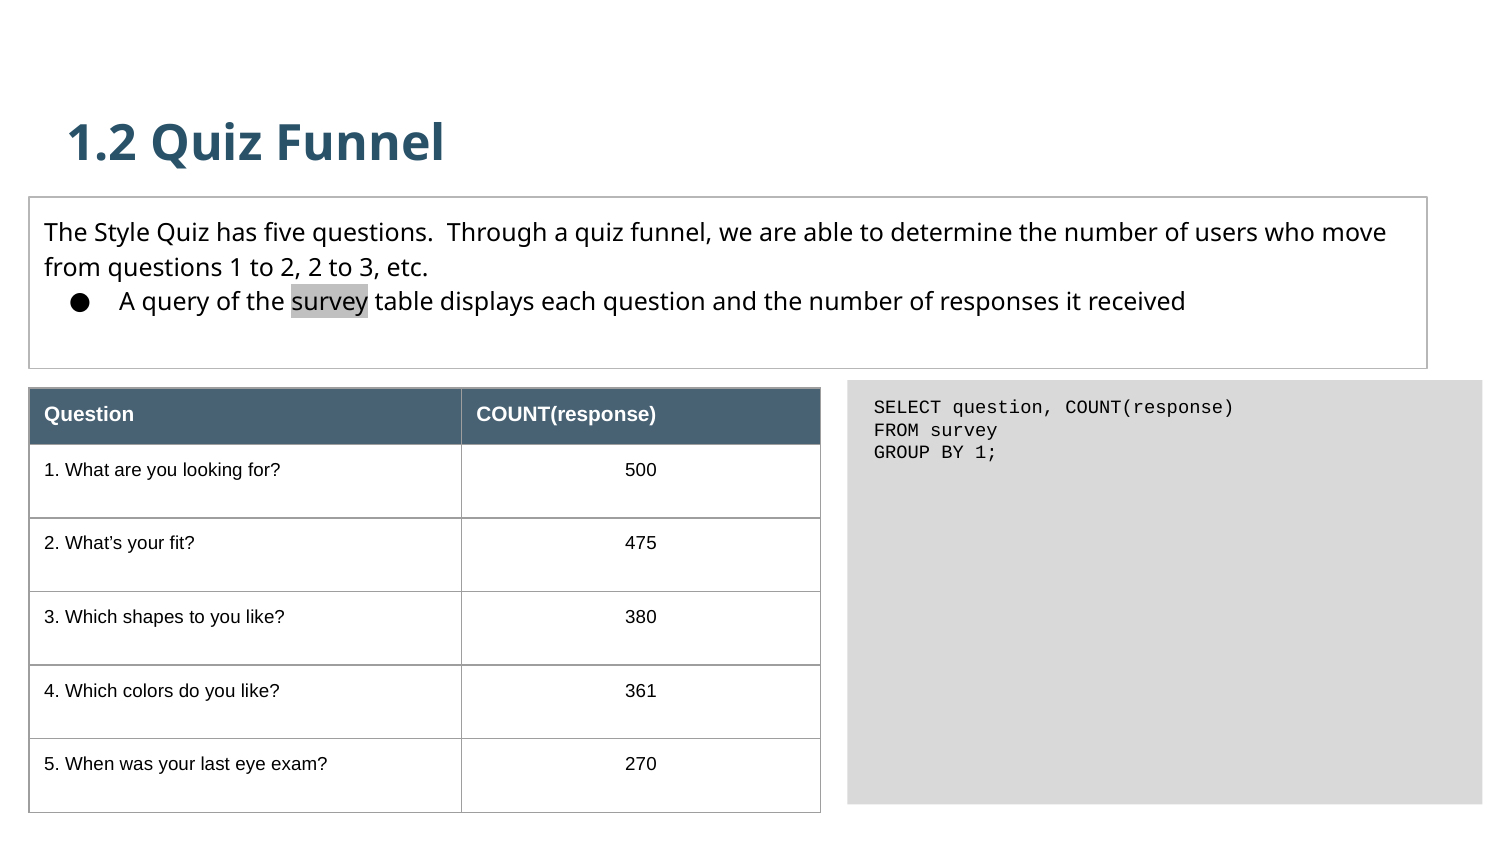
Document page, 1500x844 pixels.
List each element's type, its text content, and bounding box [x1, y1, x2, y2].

text_box The Style Quiz has five questions. Through a quiz funnel, we are able to determine the number of users who move from questions 1 to 2, 2 to 3, etc. A query of the survey table displays each question and the number of responses it received [29, 197, 1427, 369]
table_cell 1. What are you looking for? [30, 445, 461, 517]
text_box 1.2 Quiz Funnel [51, 48, 1449, 186]
table_cell 3. Which shapes to you like? [30, 592, 461, 664]
table_cell 2. What’s your fit? [30, 519, 461, 591]
table_cell 361 [462, 666, 820, 738]
table_header COUNT(response) [462, 389, 820, 444]
table_cell 270 [462, 739, 820, 812]
text_box SELECT question, COUNT(response) FROM survey GROUP BY 1; [847, 380, 1483, 805]
table_cell 475 [462, 519, 820, 591]
table_header Question [30, 389, 461, 444]
table_cell 380 [462, 592, 820, 664]
table_cell 4. Which colors do you like? [30, 666, 461, 738]
table_cell 5. When was your last eye exam? [30, 739, 461, 812]
table_cell 500 [462, 445, 820, 517]
